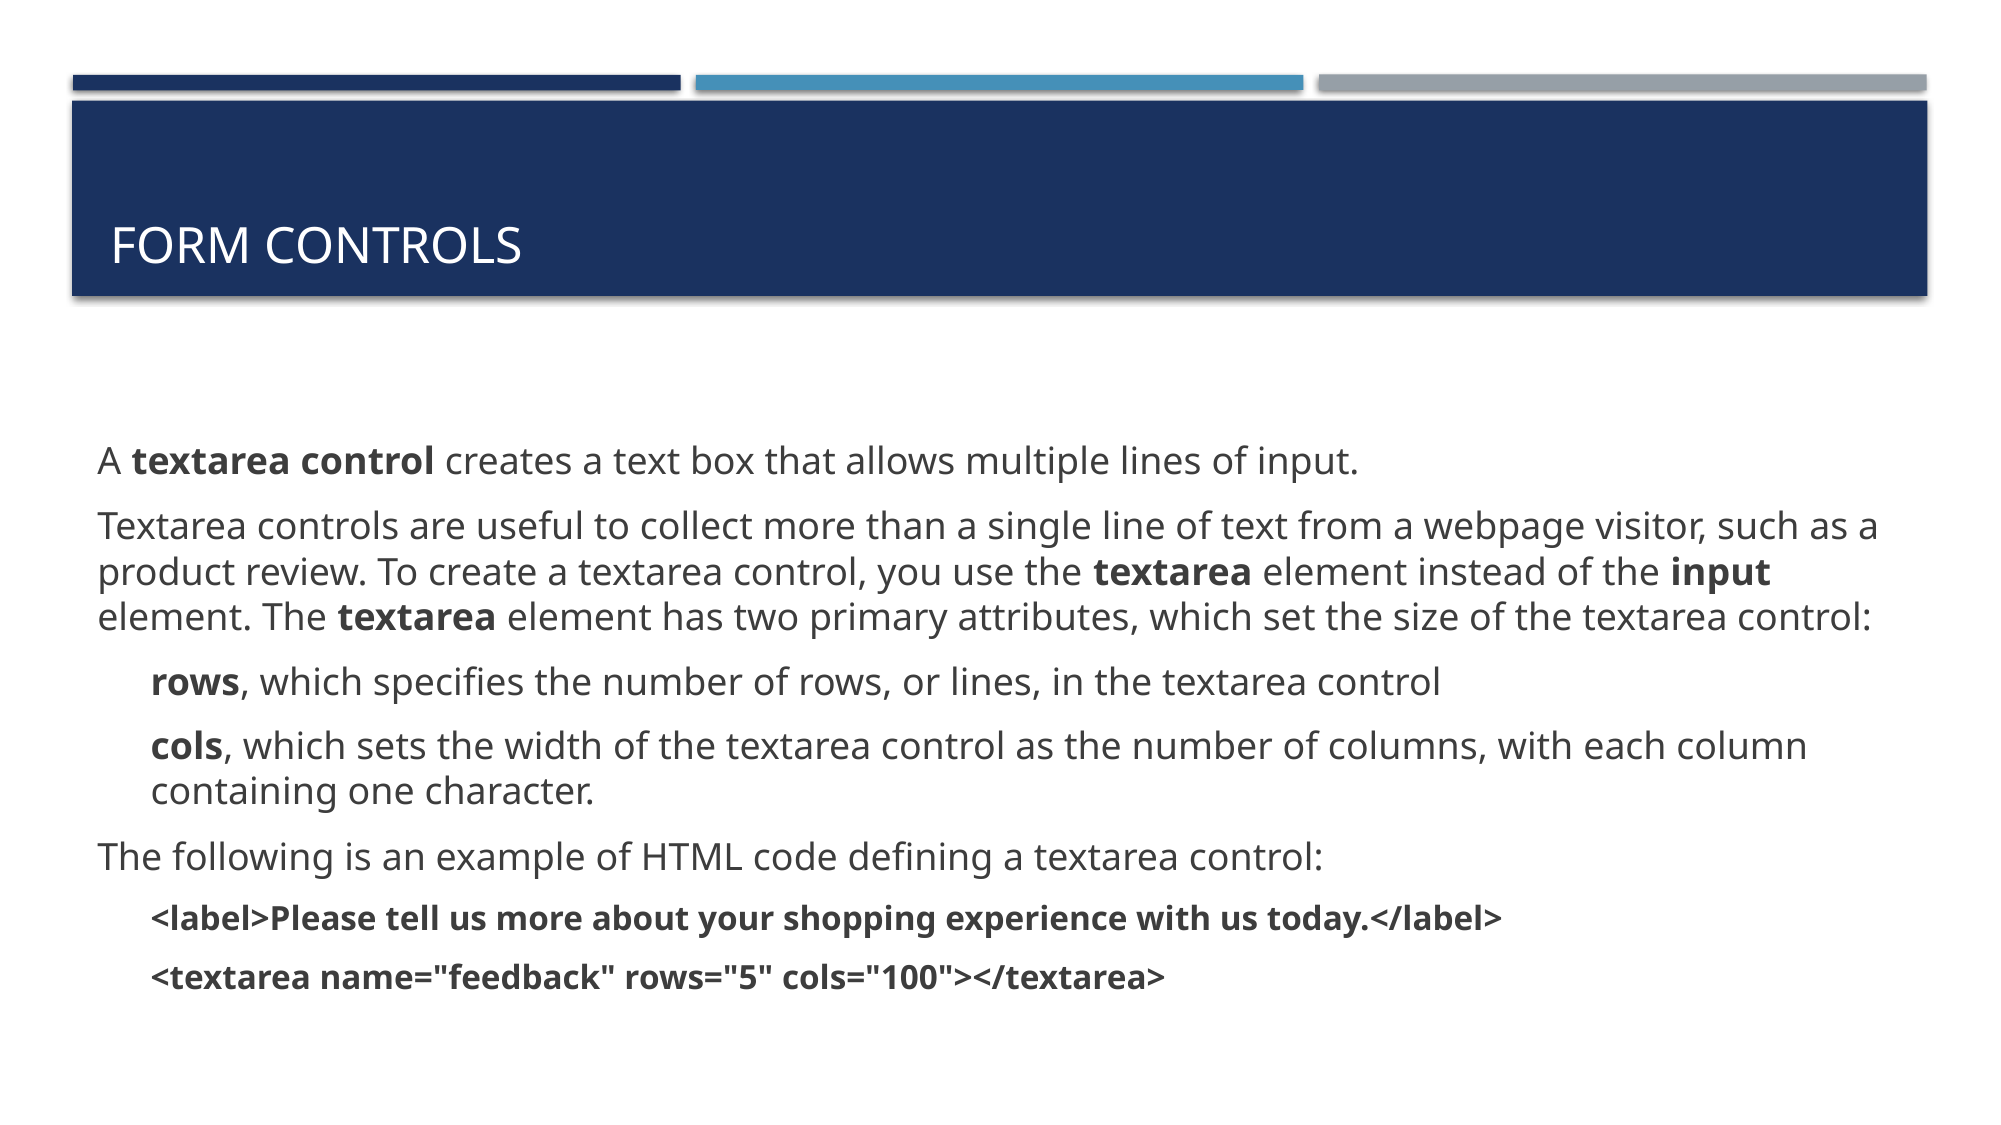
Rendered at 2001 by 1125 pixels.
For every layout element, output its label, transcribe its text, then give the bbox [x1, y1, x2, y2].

title Form Controls [95, 115, 1905, 282]
list A textarea control creates a text box that allows multiple lines of input. Textarea controls are useful to collect more than a single line of text from a webpage visitor, such as a product review. To create a textarea control, you use the textarea element instead of the input element. The textarea element has two primary attributes, which set the size of the textarea control: rows, which specifies the number of rows, or lines, in the textarea control cols, which sets the width of the textarea control as the number of columns, with each column containing one character. The following is an example of HTML code defining a textarea control: <label>Please tell us more about your shopping experience with us today.</label> <textarea name="feedback" rows="5" cols="100"></textarea> [82, 330, 1905, 1103]
